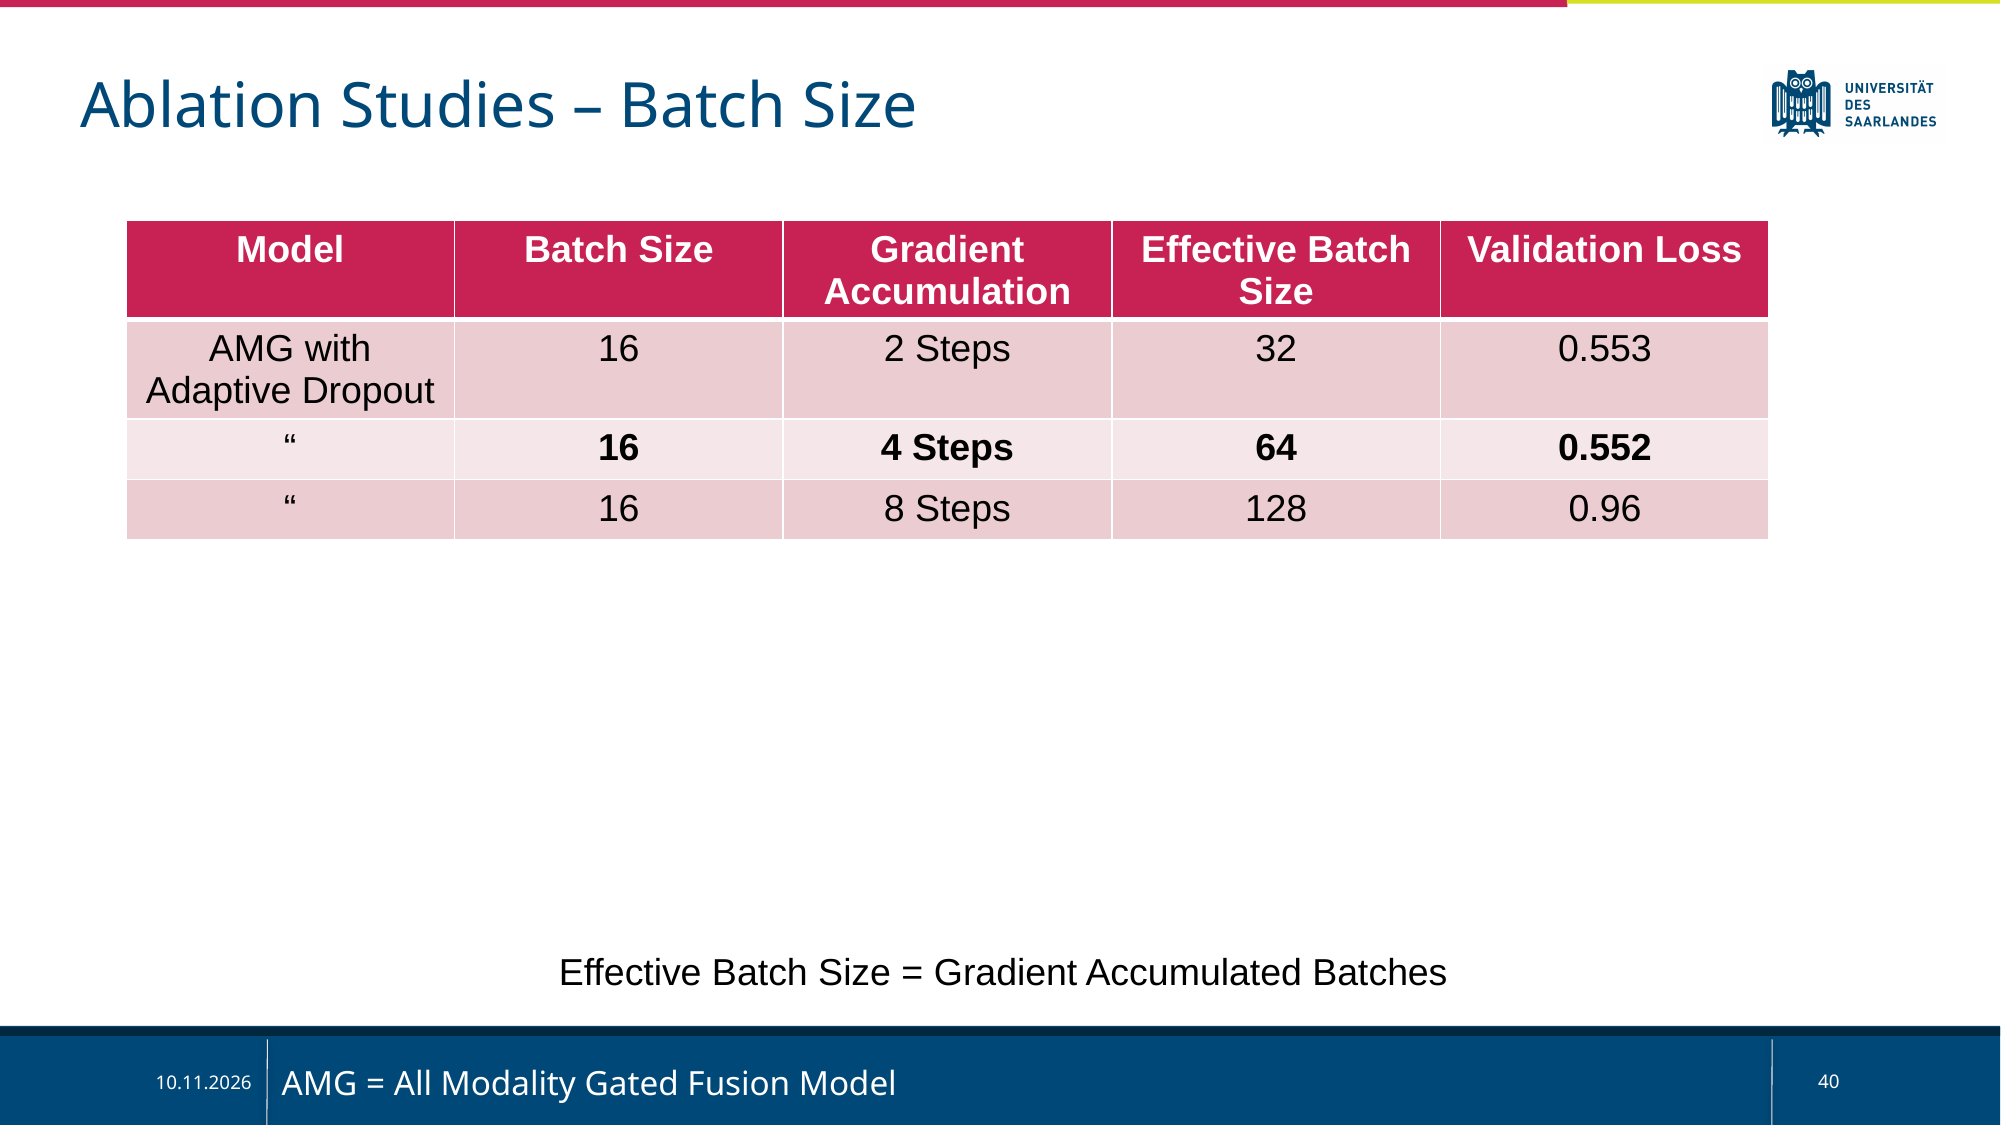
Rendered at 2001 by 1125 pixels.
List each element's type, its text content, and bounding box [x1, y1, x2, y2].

table_cell “ [127, 420, 454, 479]
table_header Model [127, 221, 454, 317]
table_cell 16 [455, 420, 782, 479]
picture [1763, 63, 1945, 144]
text_box Effective Batch Size = Gradient Accumulated Batches [544, 940, 1464, 1001]
table_cell 128 [1113, 480, 1440, 539]
table_cell “ [127, 480, 454, 539]
table_header Validation Loss [1441, 221, 1768, 317]
table_cell AMG with Adaptive Dropout [127, 322, 454, 418]
table_header Gradient Accumulation [784, 221, 1111, 317]
table_header Effective Batch Size [1113, 221, 1440, 317]
table_cell 0.553 [1441, 322, 1768, 418]
table_header Batch Size [455, 221, 782, 317]
footer AMG = All Modality Gated Fusion Model [266, 1052, 1741, 1113]
table_cell 0.96 [1441, 480, 1768, 539]
list Ablation Studies – Batch Size [65, 57, 1520, 170]
table_cell 0.552 [1441, 420, 1768, 479]
table_cell 64 [1113, 420, 1440, 479]
table_cell 16 [455, 322, 782, 418]
table_cell 32 [1113, 322, 1440, 418]
table_cell 8 Steps [784, 480, 1111, 539]
slide_number 40 [1803, 1052, 2000, 1113]
table_cell 2 Steps [784, 322, 1111, 418]
table_cell 16 [455, 480, 782, 539]
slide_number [65, 1053, 267, 1113]
table_cell 4 Steps [784, 420, 1111, 479]
